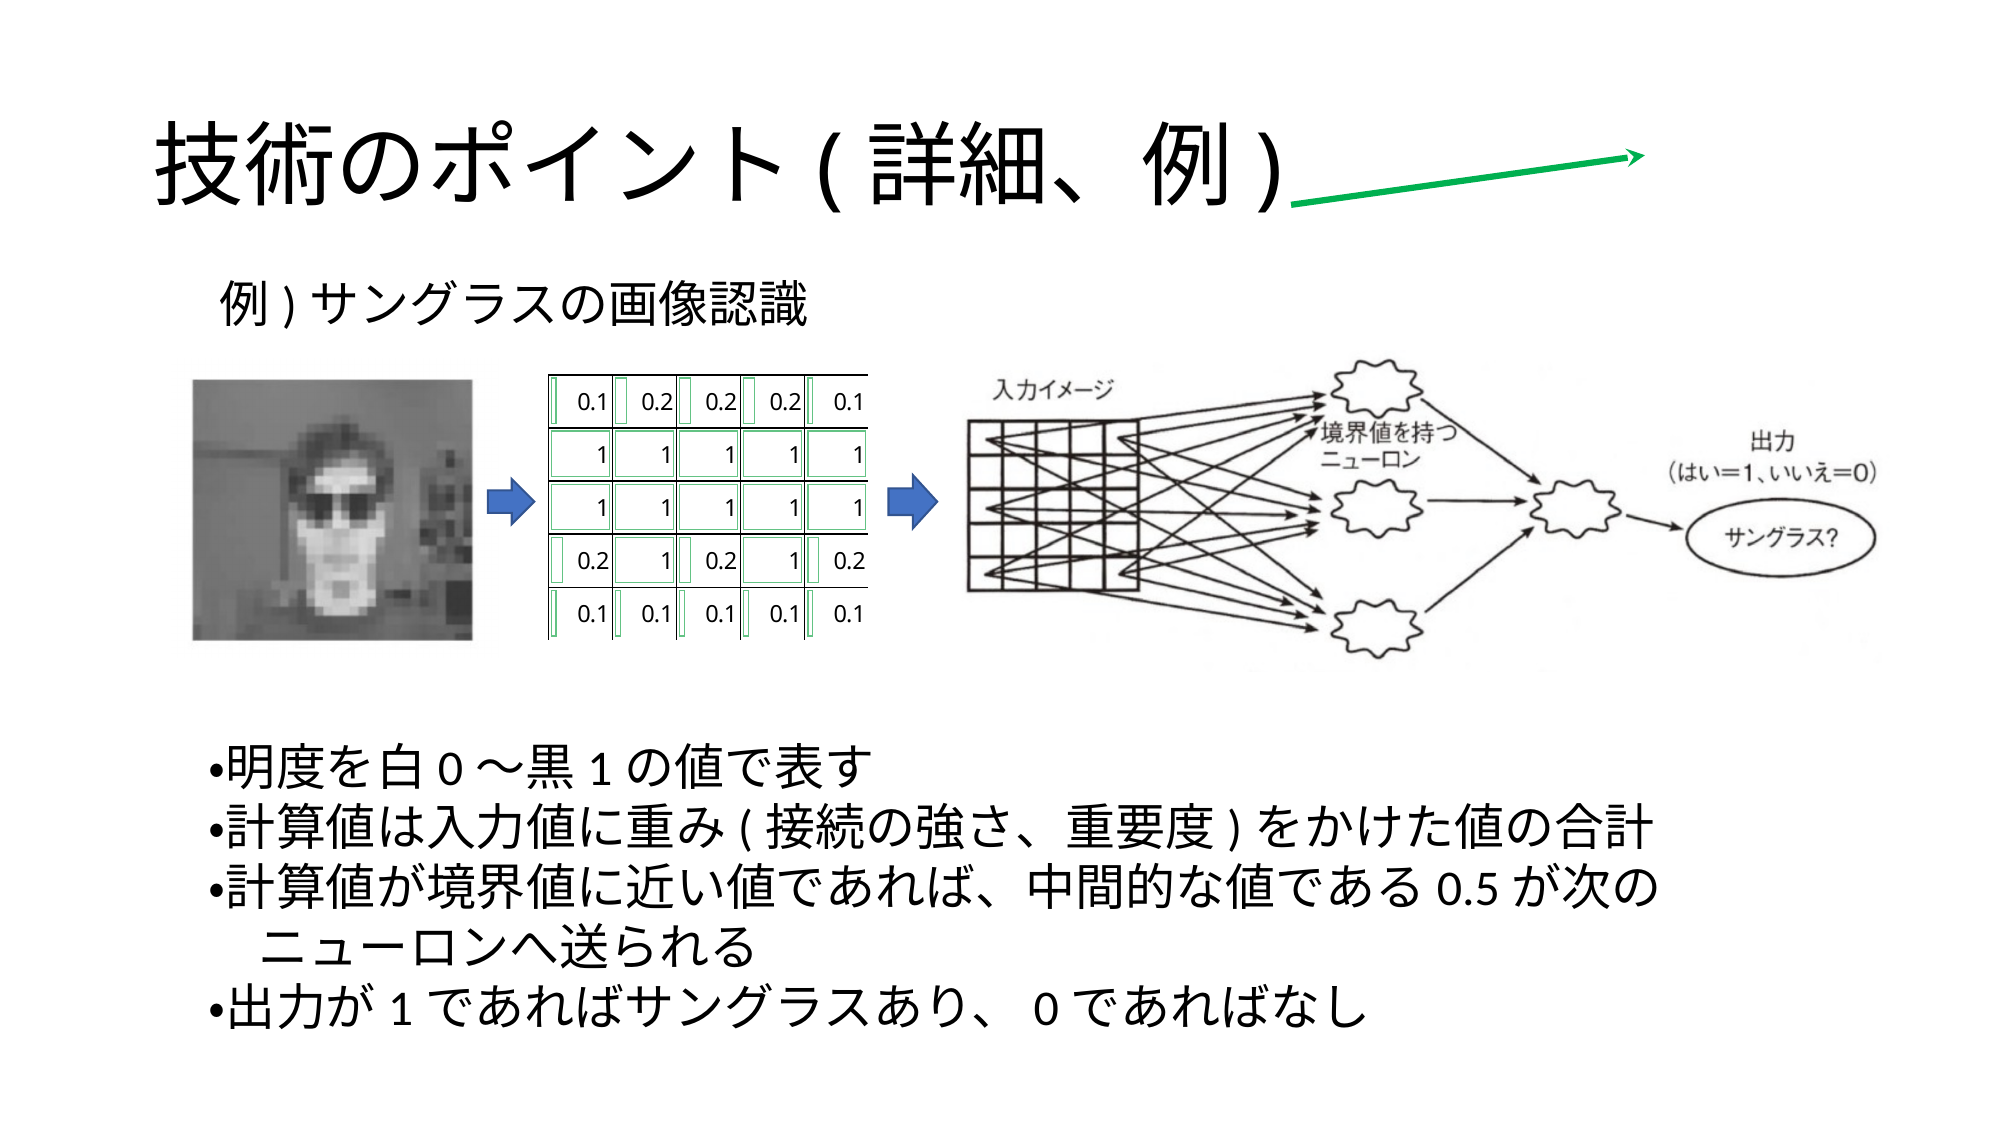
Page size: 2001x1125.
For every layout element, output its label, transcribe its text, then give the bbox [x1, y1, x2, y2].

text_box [547, 374, 870, 642]
text_box ・明度を白0〜黒1の値で表す ・計算値は入力値に重み(接続の強さ、重要度)をかけた値の合計 ・計算値が境界値に近い値であれば、中間的な値である0.5が次の ニューロンへ送られる ・出力が1であればサングラスあり、0であればなし [194, 728, 1742, 1044]
text_box [887, 487, 901, 517]
picture [901, 331, 1931, 672]
text_box 例)サングラスの画像認識 [205, 265, 932, 340]
picture [171, 357, 499, 658]
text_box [1290, 155, 1645, 205]
text_box [499, 476, 536, 527]
title 技術のポイント(詳細、例) [137, 59, 1863, 278]
